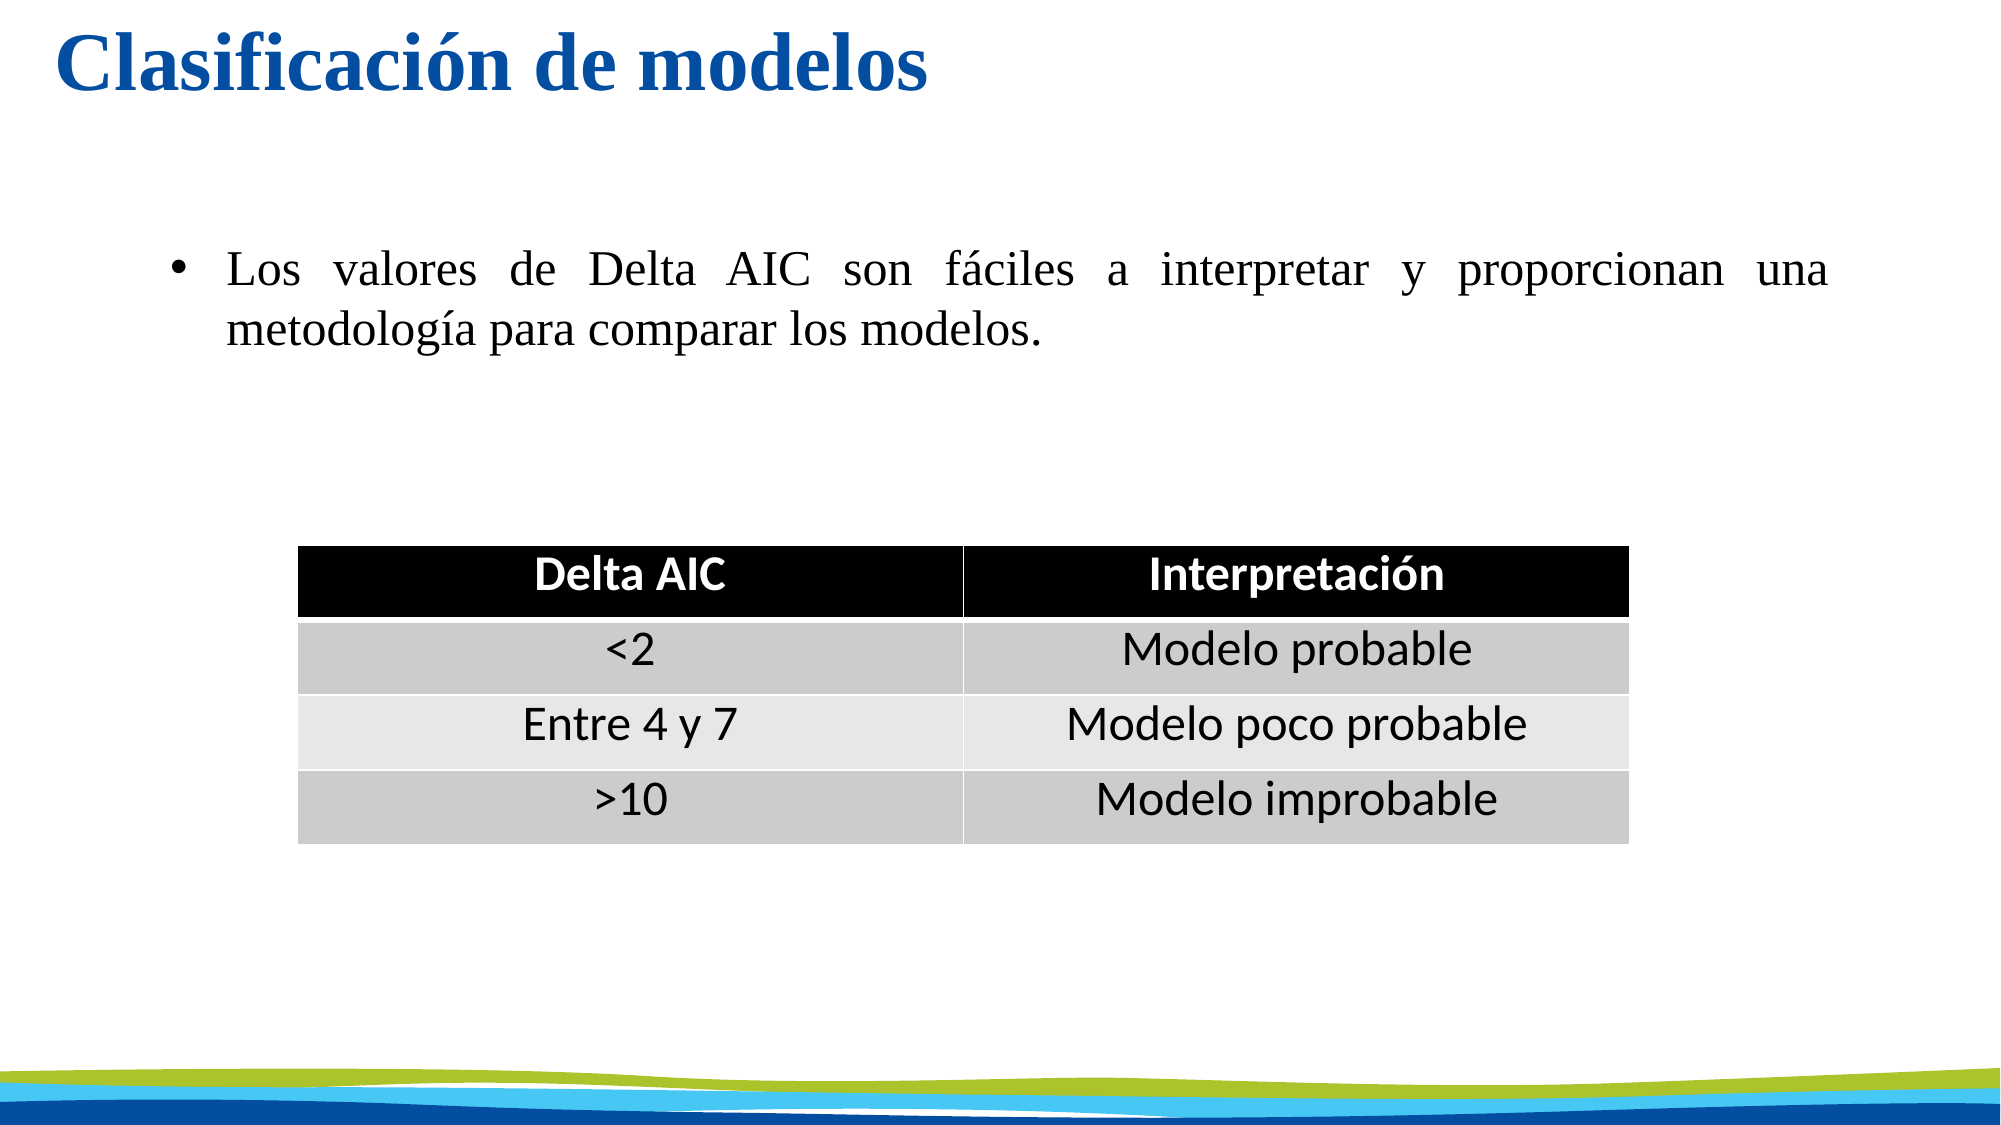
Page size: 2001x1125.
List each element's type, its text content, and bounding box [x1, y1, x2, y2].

table_cell Entre 4 y 7 [298, 696, 963, 769]
table_cell Modelo improbable [964, 771, 1629, 844]
table_cell <2 [298, 623, 963, 694]
text_box Los valores de Delta AIC son fáciles a interpretar y proporcionan una metodología para comparar los modelos. [155, 228, 1845, 544]
table_header Interpretación [964, 546, 1629, 617]
title Clasificación de modelos [55, 0, 1945, 157]
table_cell Modelo probable [964, 623, 1629, 694]
table_cell Modelo poco probable [964, 696, 1629, 769]
table_header Delta AIC [298, 546, 963, 617]
table_cell >10 [298, 771, 963, 844]
